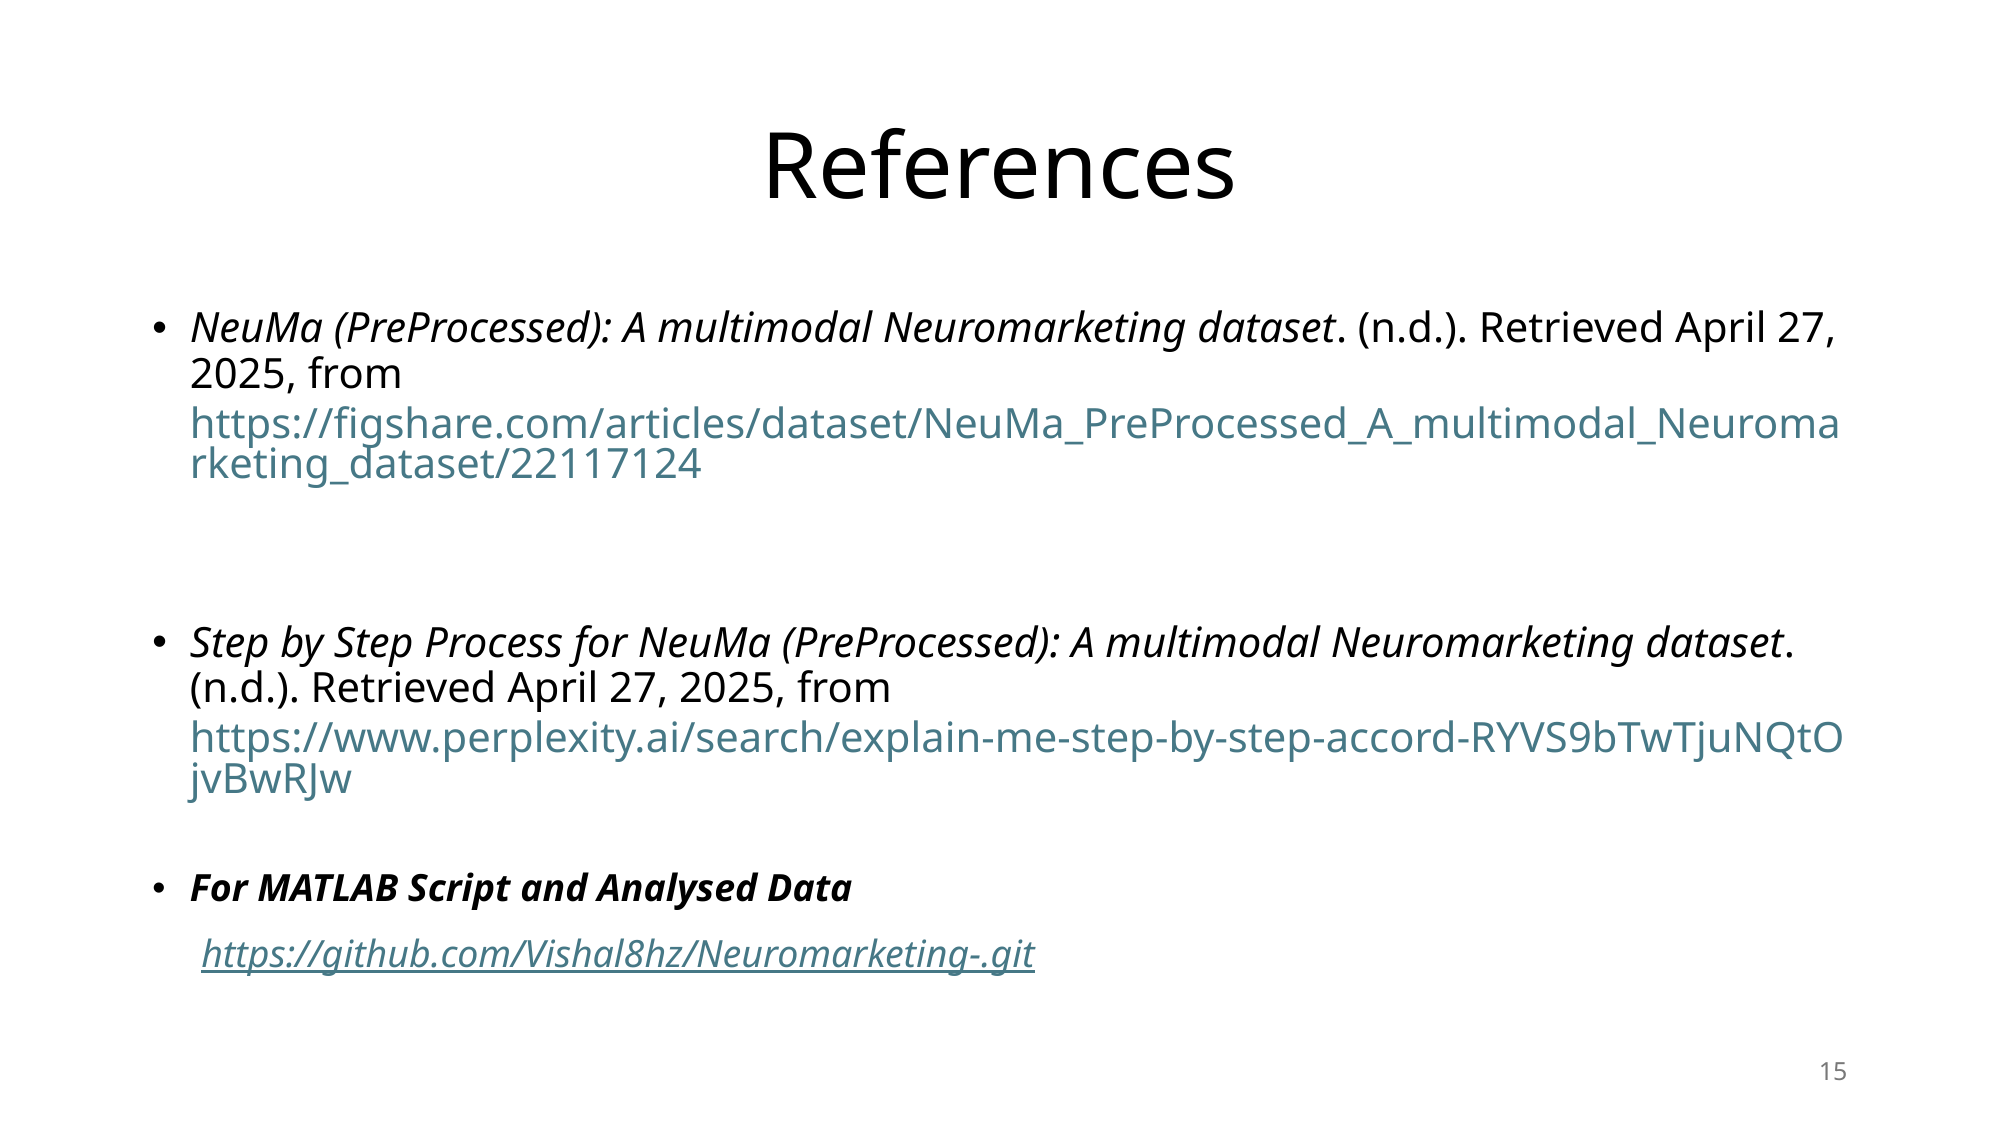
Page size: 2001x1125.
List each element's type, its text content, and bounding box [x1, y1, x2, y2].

title References [137, 59, 1863, 278]
list NeuMa (PreProcessed): A multimodal Neuromarketing dataset. (n.d.). Retrieved April 27, 2025, from https://figshare.com/articles/dataset/NeuMa_PreProcessed_A_multimodal_Neuromarketing_dataset/22117124 Step by Step Process for NeuMa (PreProcessed): A multimodal Neuromarketing dataset. (n.d.). Retrieved April 27, 2025, from https://www.perplexity.ai/search/explain-me-step-by-step-accord-RYVS9bTwTjuNQtOjvBwRJw For MATLAB Script and Analysed Data https://github.com/Vishal8hz/Neuromarketing-.git [137, 299, 1863, 1014]
slide_number 14 [1412, 1042, 1863, 1103]
